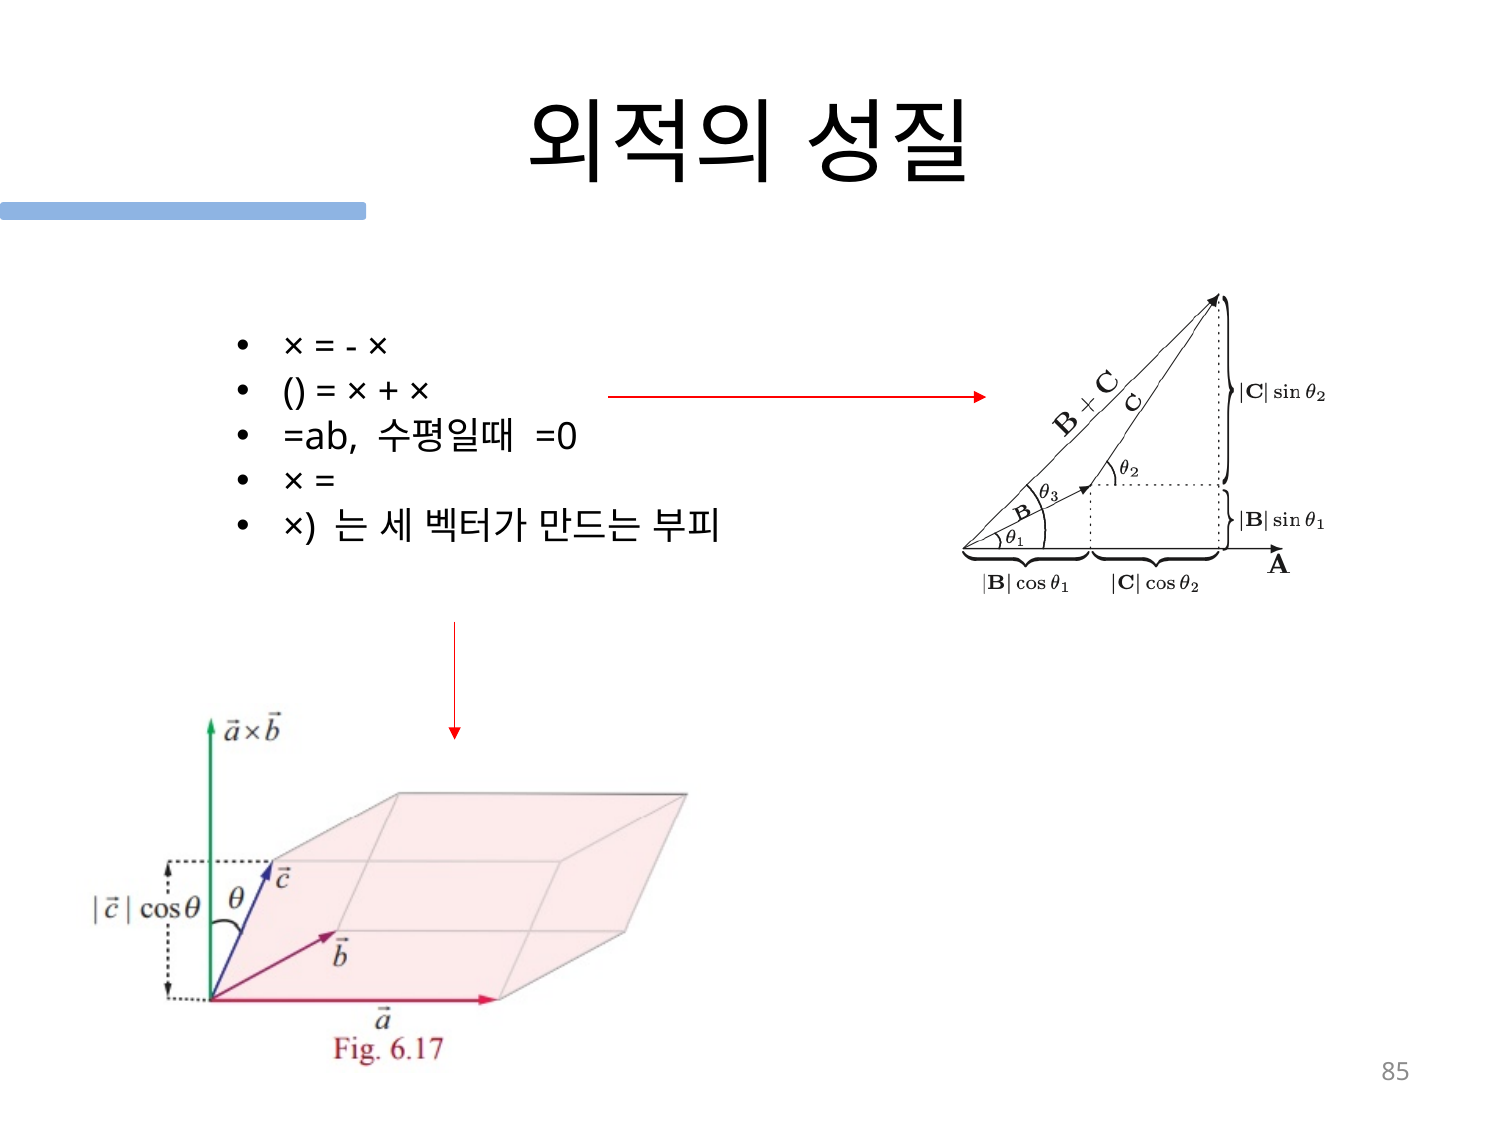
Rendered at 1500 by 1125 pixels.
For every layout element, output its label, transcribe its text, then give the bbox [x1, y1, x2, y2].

slide_number 85 [1074, 1042, 1425, 1103]
picture [950, 283, 1333, 606]
text_box [0, 200, 369, 222]
title 외적의 성질 [75, 45, 1425, 233]
picture [76, 703, 701, 1073]
